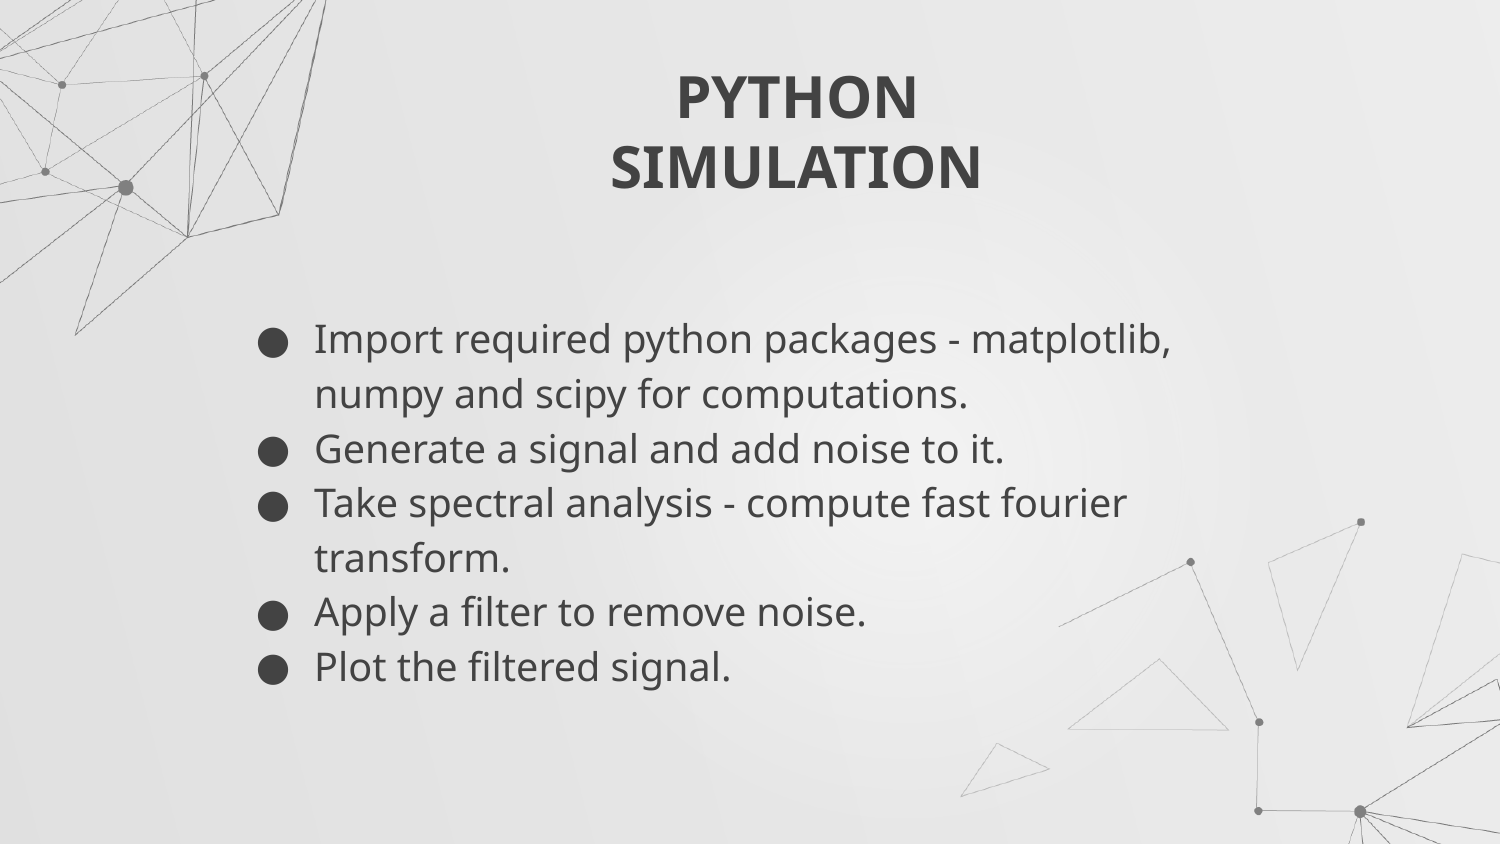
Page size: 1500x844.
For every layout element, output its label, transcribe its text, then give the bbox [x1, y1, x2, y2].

subtitle Import required python packages - matplotlib, numpy and scipy for computations. Generate a signal and add noise to it. Take spectral analysis - compute fast fourier transform. Apply a filter to remove noise. Plot the filtered signal. [224, 292, 1239, 721]
title PYTHON SIMULATION [503, 67, 1091, 216]
picture [0, 0, 1500, 844]
